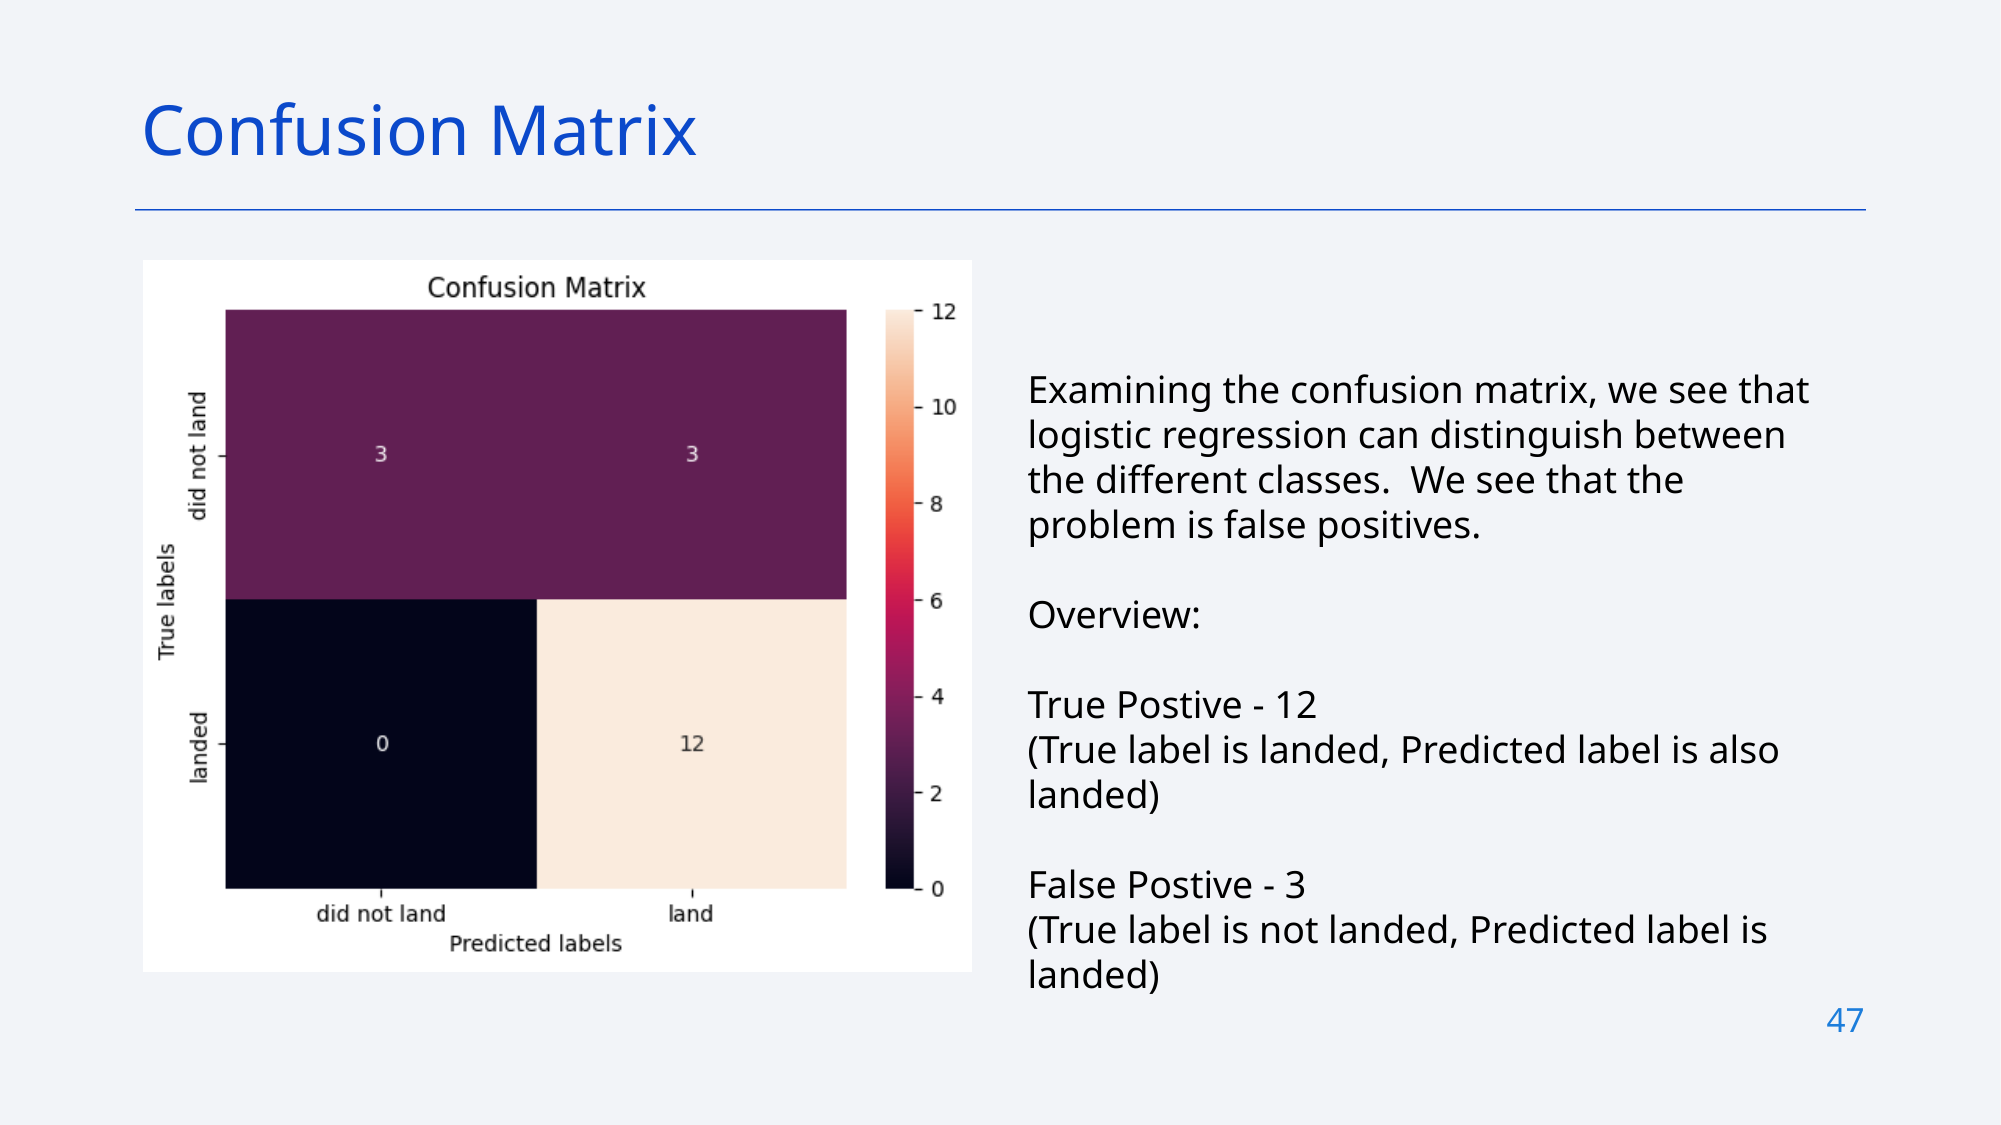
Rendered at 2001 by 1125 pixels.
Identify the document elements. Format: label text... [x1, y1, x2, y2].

slide_number 47 [1429, 988, 1880, 1055]
text_box Examining the confusion matrix, we see that logistic regression can distinguish between the different classes. We see that the problem is false positives. Overview: True Postive - 12 (True label is landed, Predicted label is also landed) False Postive - 3 (True label is not landed, Predicted label is landed) [1012, 358, 1857, 1004]
picture [0, 0, 2001, 1125]
text_box Confusion Matrix [126, 88, 1852, 179]
